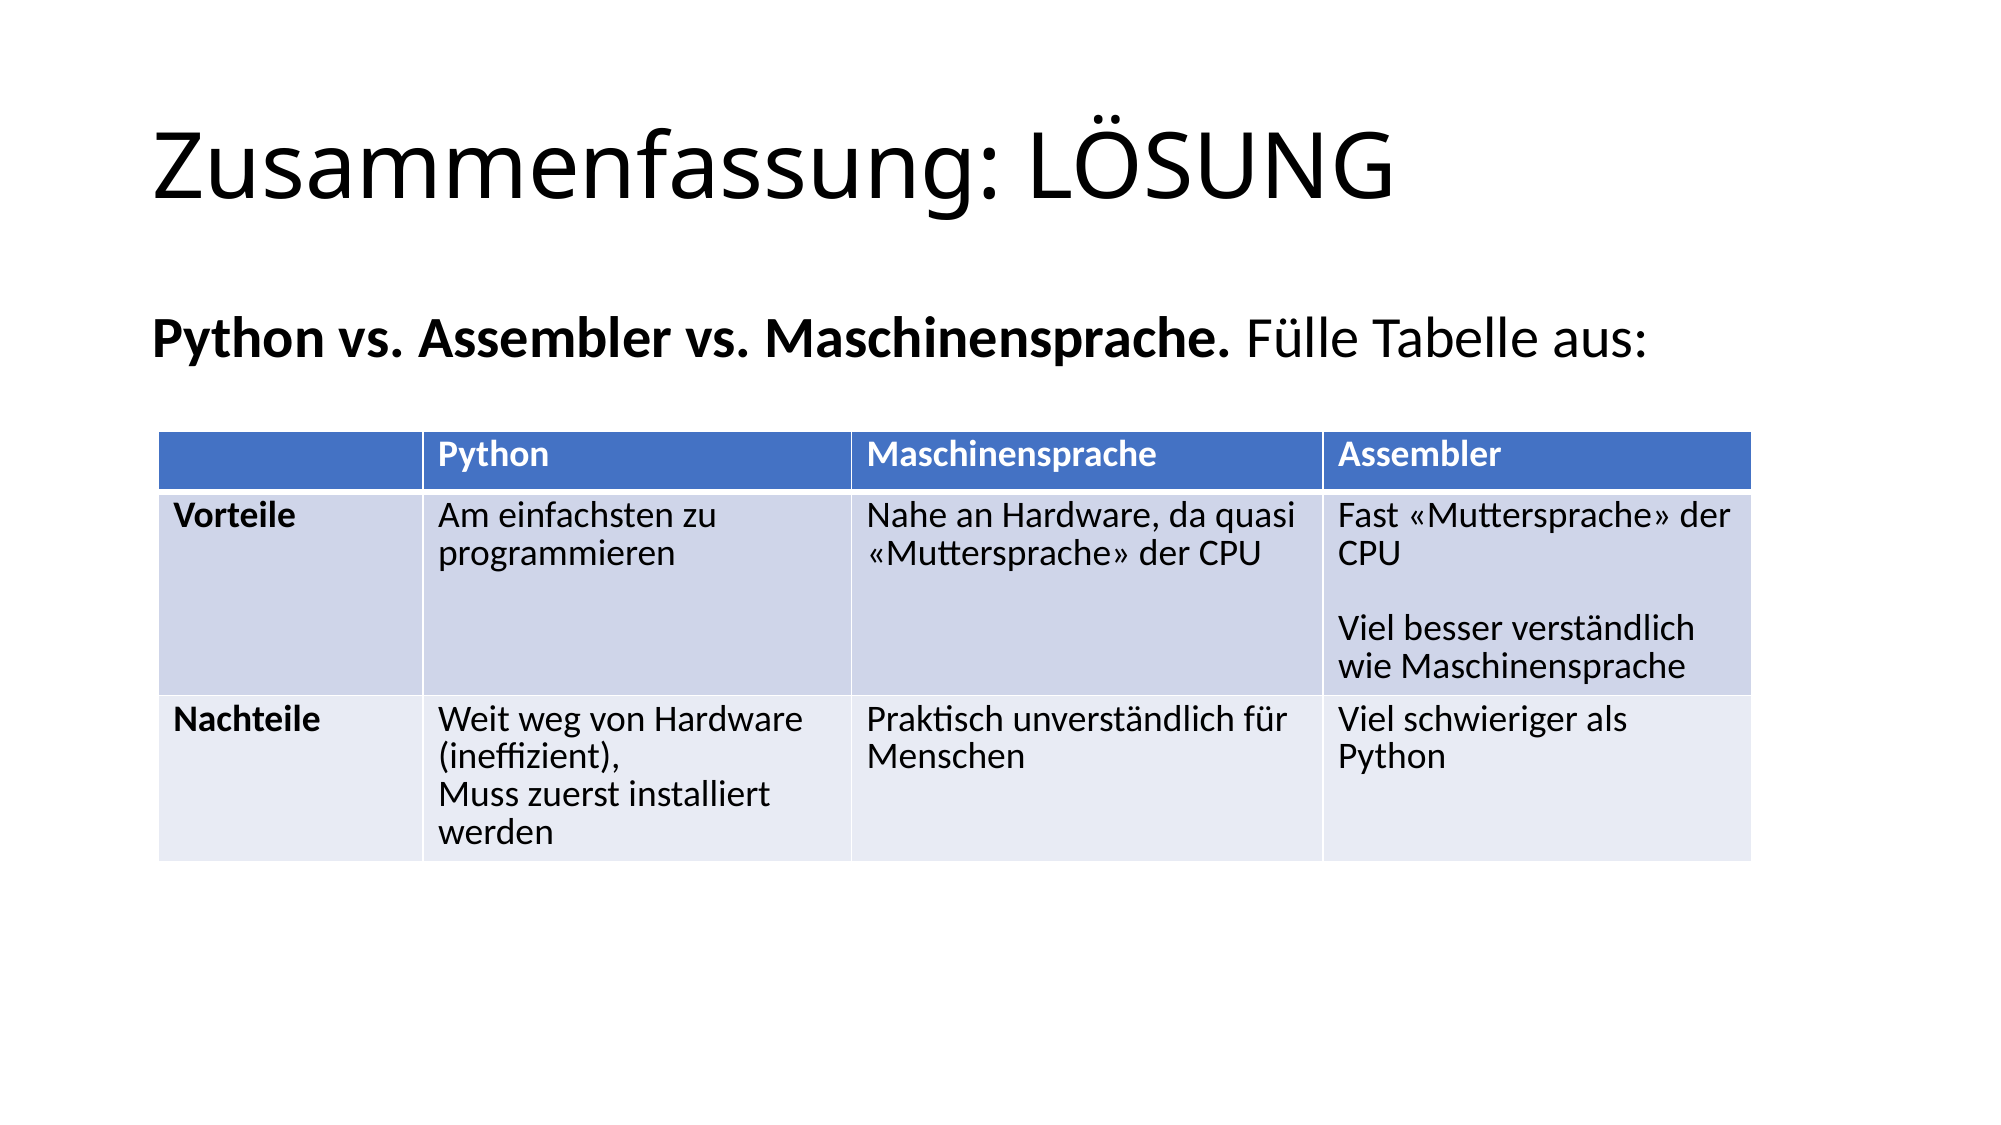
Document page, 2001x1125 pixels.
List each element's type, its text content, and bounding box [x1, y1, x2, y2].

table_cell Am einfachsten zu programmieren [424, 495, 851, 695]
table_cell Praktisch unverständlich für Menschen [852, 696, 1322, 861]
list Python vs. Assembler vs. Maschinensprache. Fülle Tabelle aus: [137, 299, 1863, 1014]
table_cell Nachteile [159, 696, 422, 861]
table_header Python [424, 432, 851, 489]
table_cell Fast «Muttersprache» der CPU Viel besser verständlich wie Maschinensprache [1324, 495, 1751, 695]
table_header Assembler [1324, 432, 1751, 489]
table_cell Viel schwieriger als Python [1324, 696, 1751, 861]
table_header Maschinensprache [852, 432, 1322, 489]
table_cell Nahe an Hardware, da quasi «Muttersprache» der CPU [852, 495, 1322, 695]
table_header [159, 432, 422, 489]
table_cell Vorteile [159, 495, 422, 695]
title Zusammenfassung: LÖSUNG [137, 59, 1863, 278]
table_cell Weit weg von Hardware (ineffizient), Muss zuerst installiert werden [424, 696, 851, 861]
